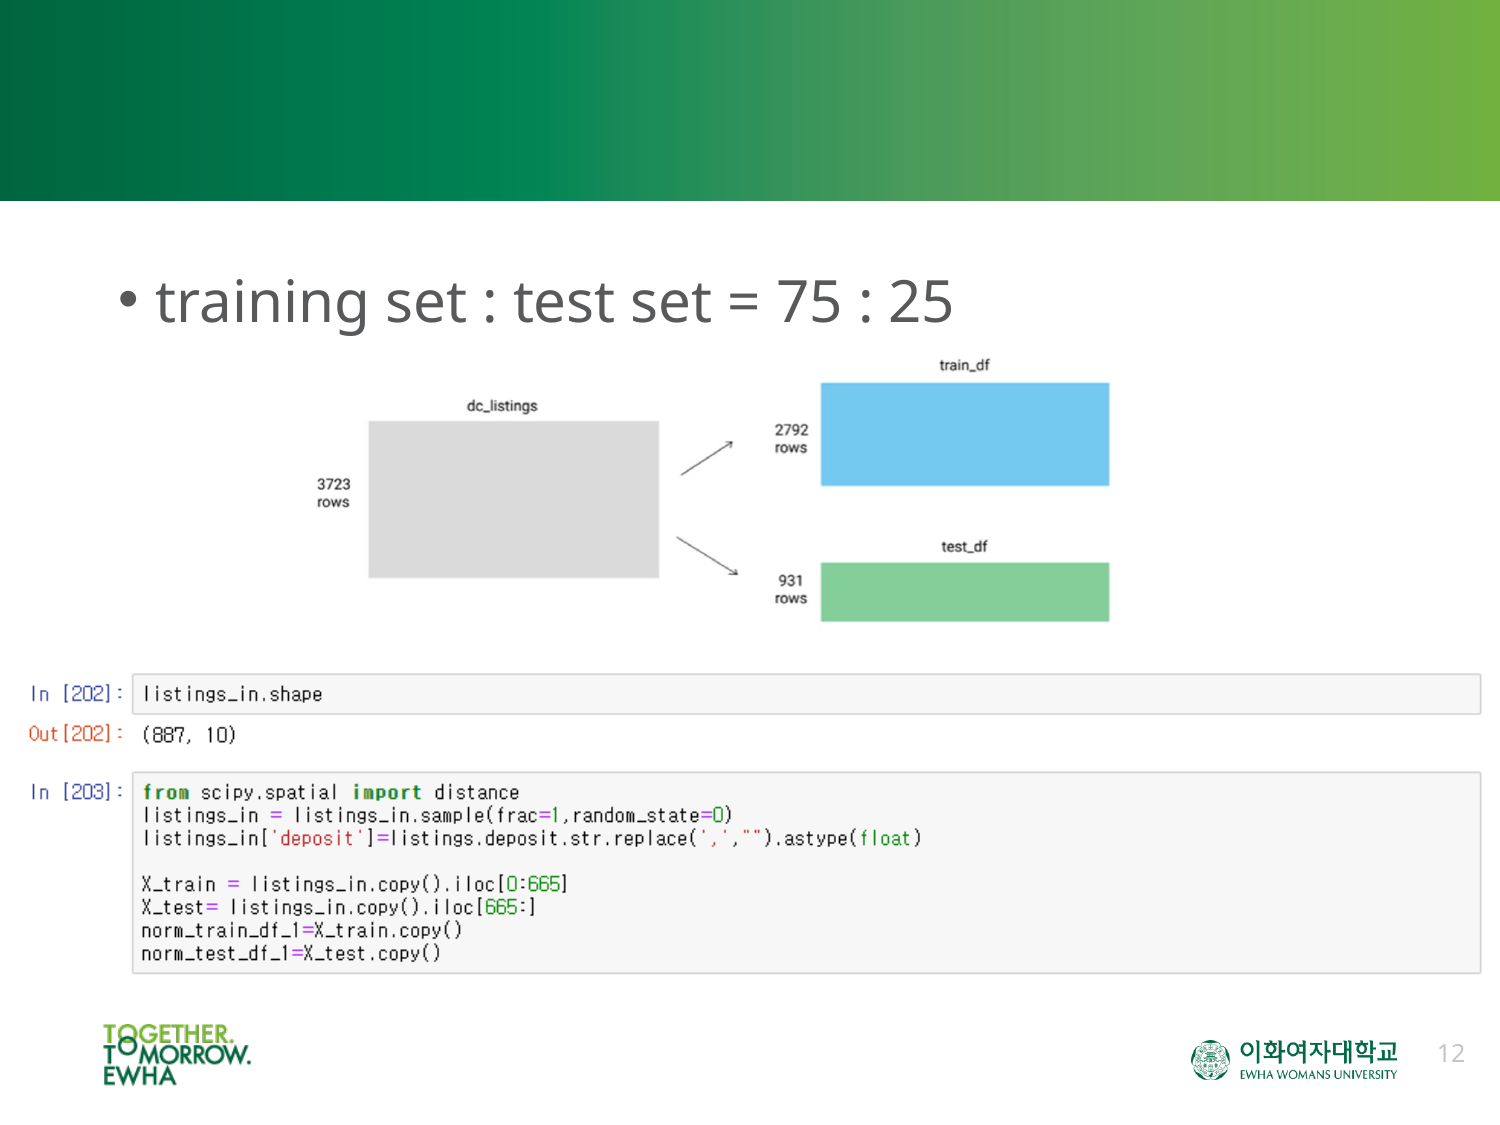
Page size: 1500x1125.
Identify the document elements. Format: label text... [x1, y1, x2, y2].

list training set : test set = 75 : 25 [103, 242, 1397, 666]
picture [103, 1024, 251, 1087]
picture [290, 348, 1139, 641]
picture [4, 666, 1500, 983]
picture [0, 0, 1500, 201]
slide_number 12 [1142, 1024, 1481, 1085]
